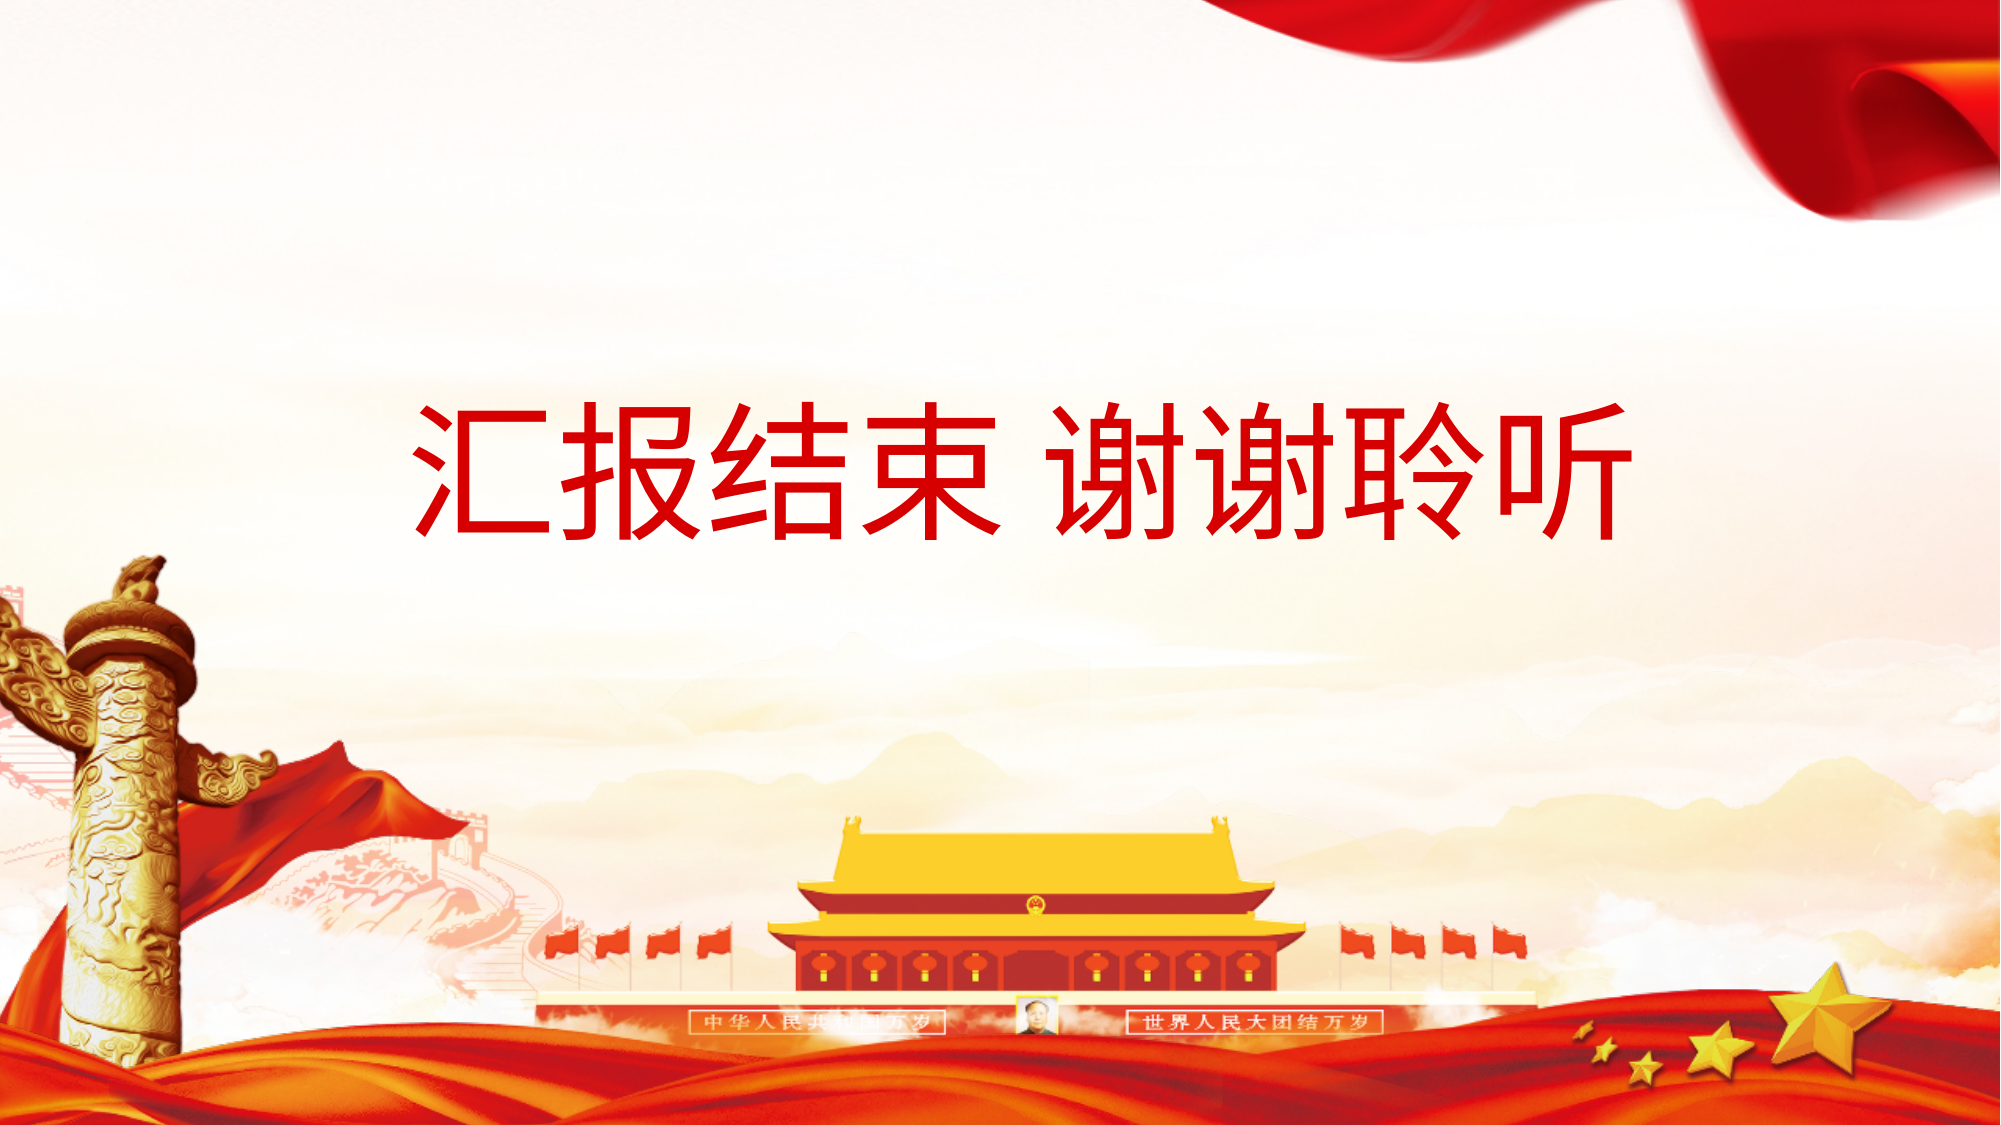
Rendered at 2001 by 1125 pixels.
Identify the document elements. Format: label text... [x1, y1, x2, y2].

picture [0, 0, 2000, 1125]
text_box 汇报结束 谢谢聆听 [90, 363, 2000, 443]
